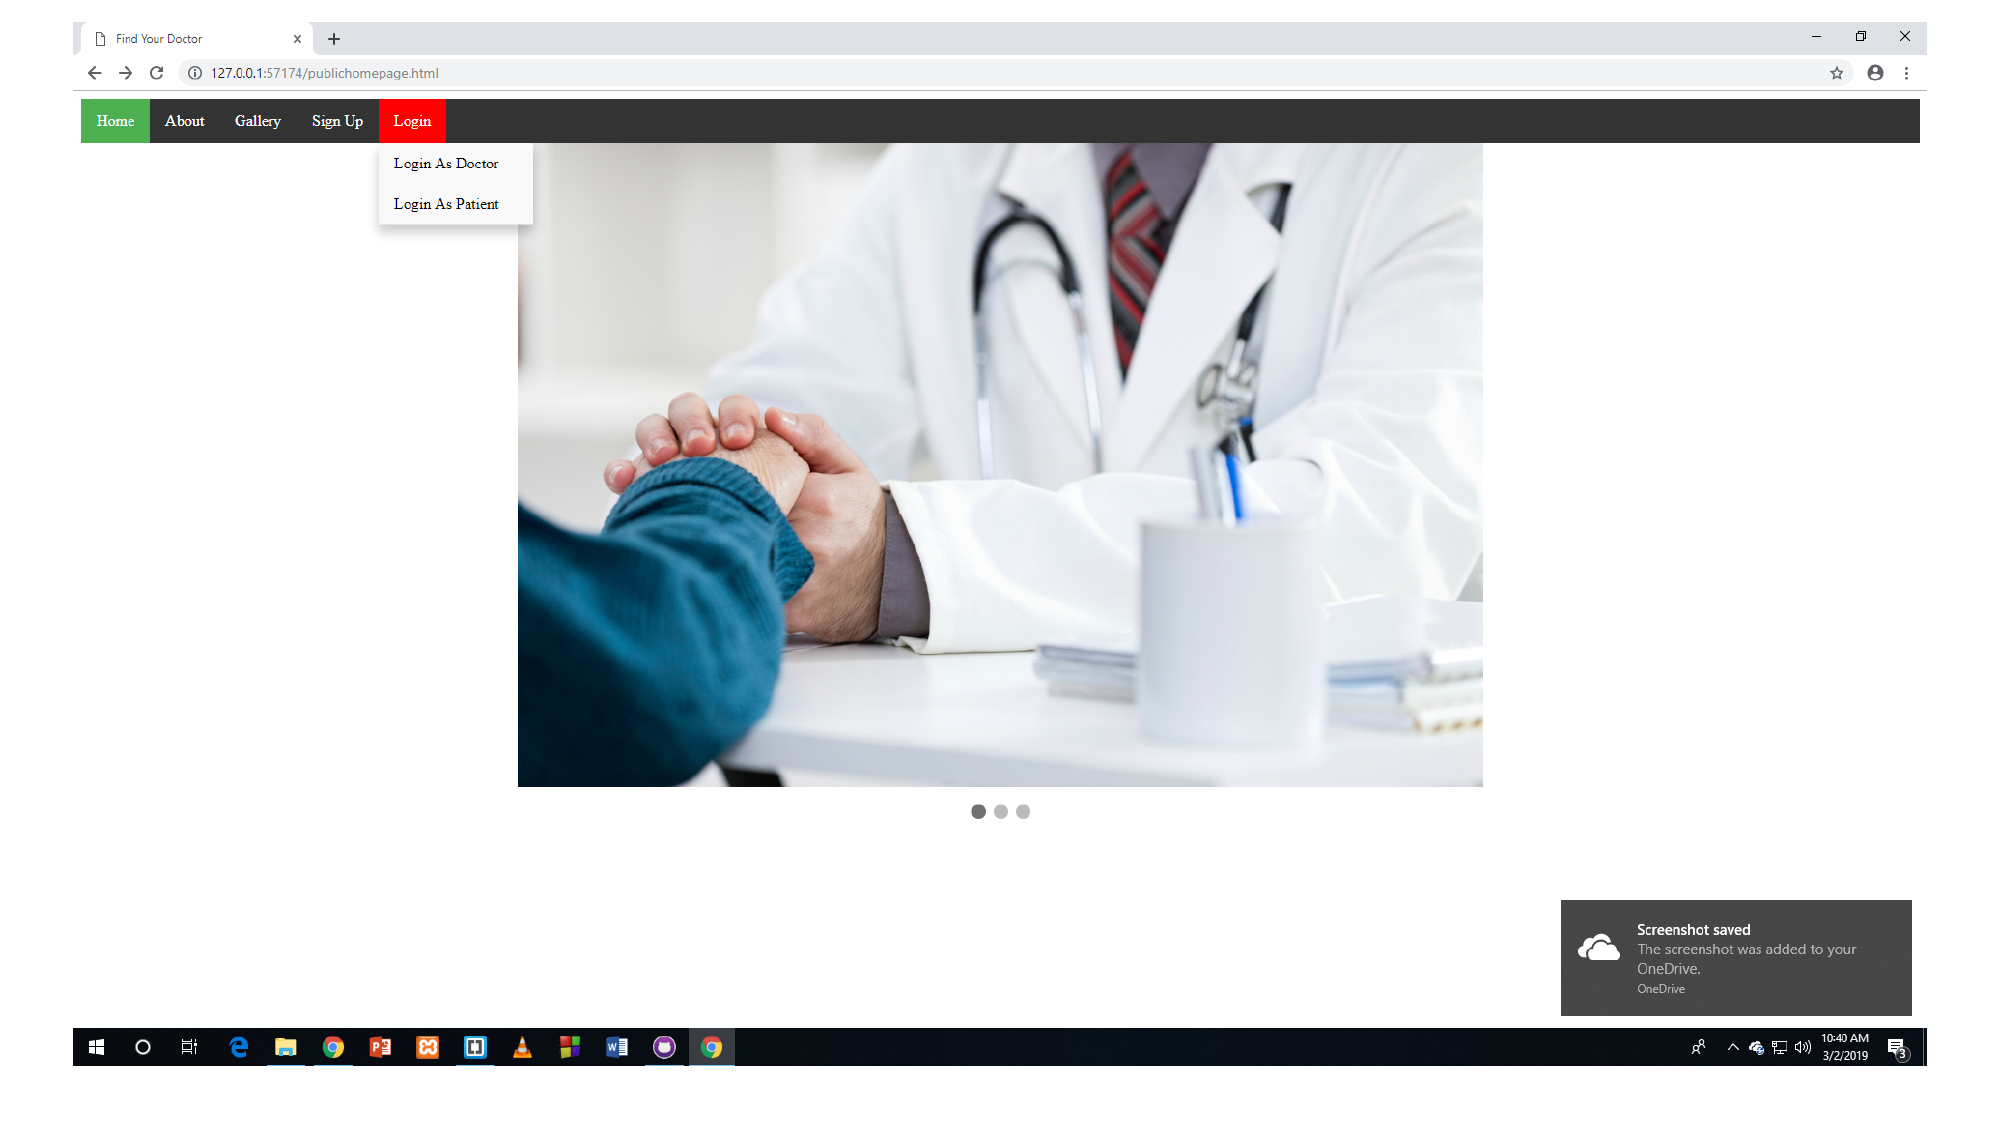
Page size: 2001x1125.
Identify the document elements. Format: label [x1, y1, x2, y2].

list [73, 22, 1927, 1066]
